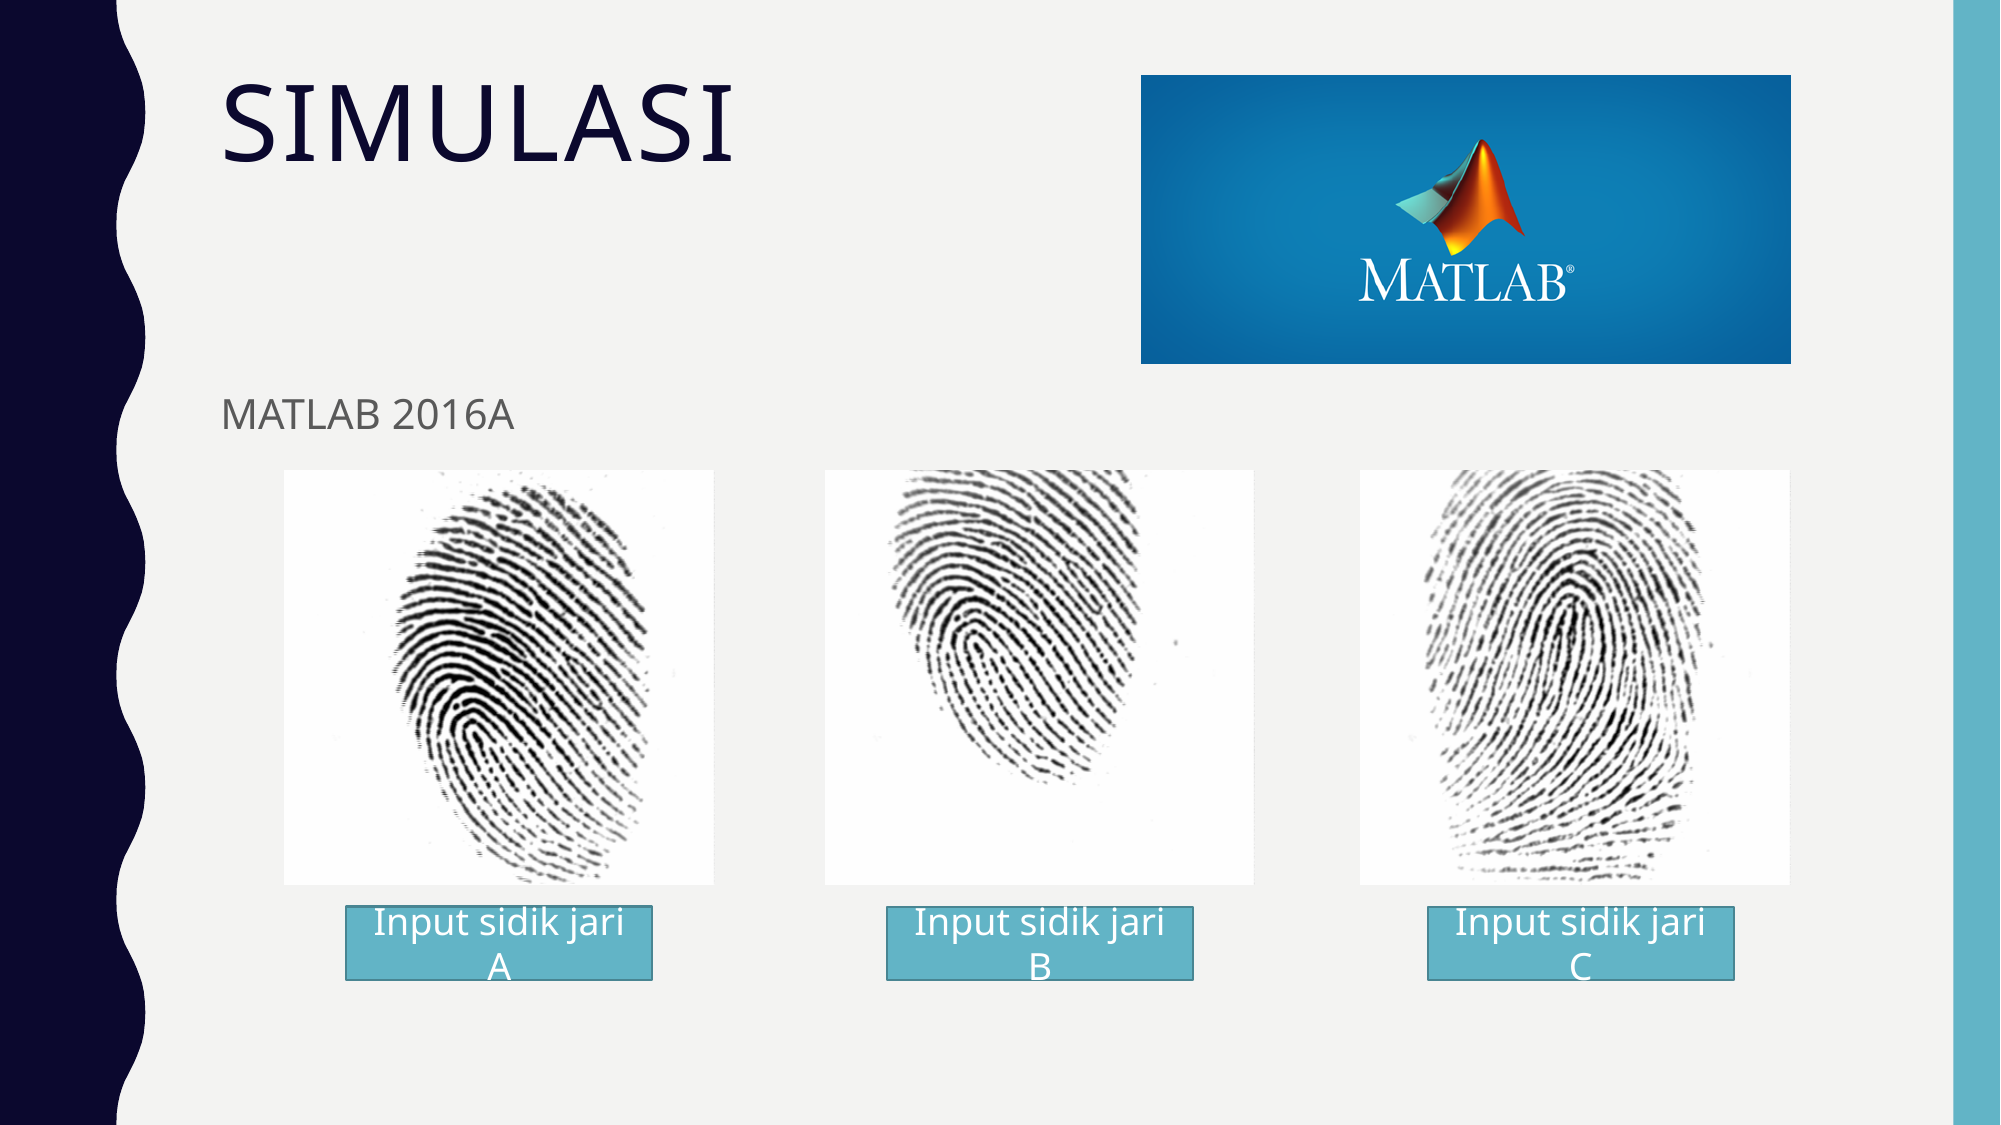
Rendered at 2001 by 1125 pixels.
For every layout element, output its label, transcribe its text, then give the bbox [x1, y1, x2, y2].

picture [825, 470, 1255, 885]
text_box Input sidik jari B [886, 906, 1194, 981]
picture [1360, 470, 1791, 885]
picture [1141, 75, 1791, 364]
list MATLAB 2016A [205, 375, 1875, 965]
text_box Input sidik jari C [1427, 906, 1735, 981]
title SIMULASI [205, 62, 1875, 308]
picture [284, 470, 715, 885]
text_box Input sidik jari A [345, 905, 653, 981]
